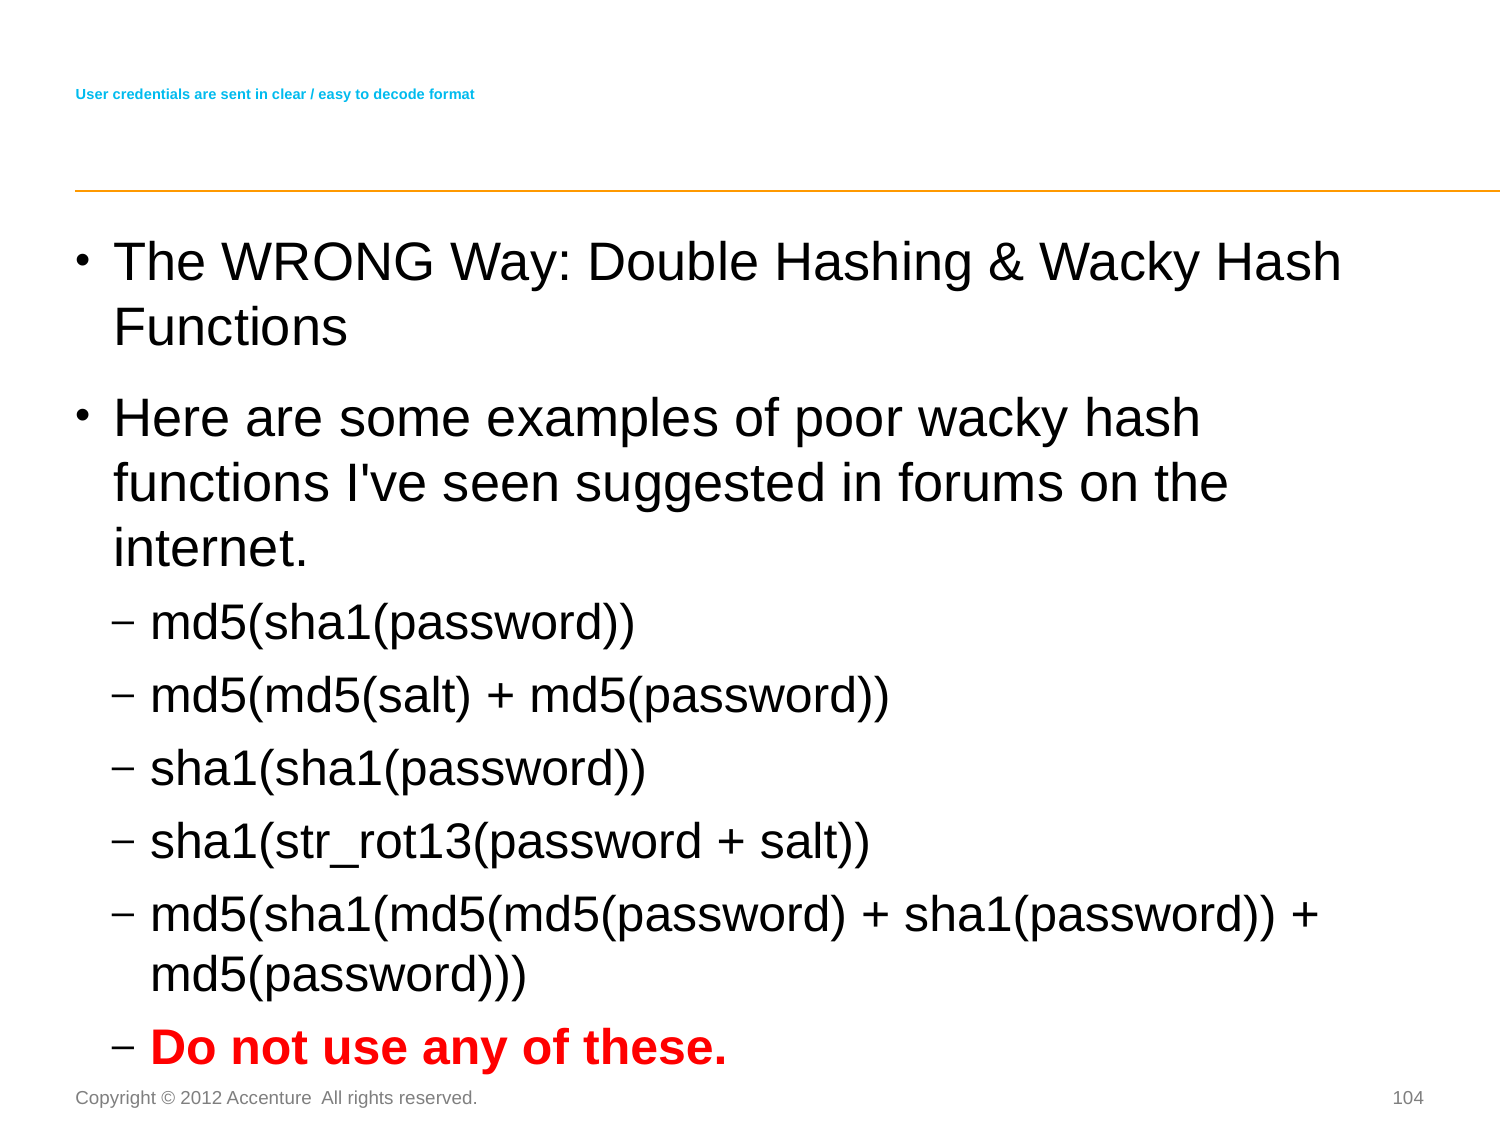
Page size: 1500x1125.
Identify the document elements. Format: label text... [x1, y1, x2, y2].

title User credentials are sent in clear / easy to decode format [75, 27, 1422, 157]
list The WRONG Way: Double Hashing & Wacky Hash Functions Here are some examples of poor wacky hash functions I've seen suggested in forums on the internet. md5(sha1(password)) md5(md5(salt) + md5(password)) sha1(sha1(password)) sha1(str_rot13(password + salt)) md5(sha1(md5(md5(password) + sha1(password)) + md5(password))) Do not use any of these. [75, 226, 1425, 1075]
